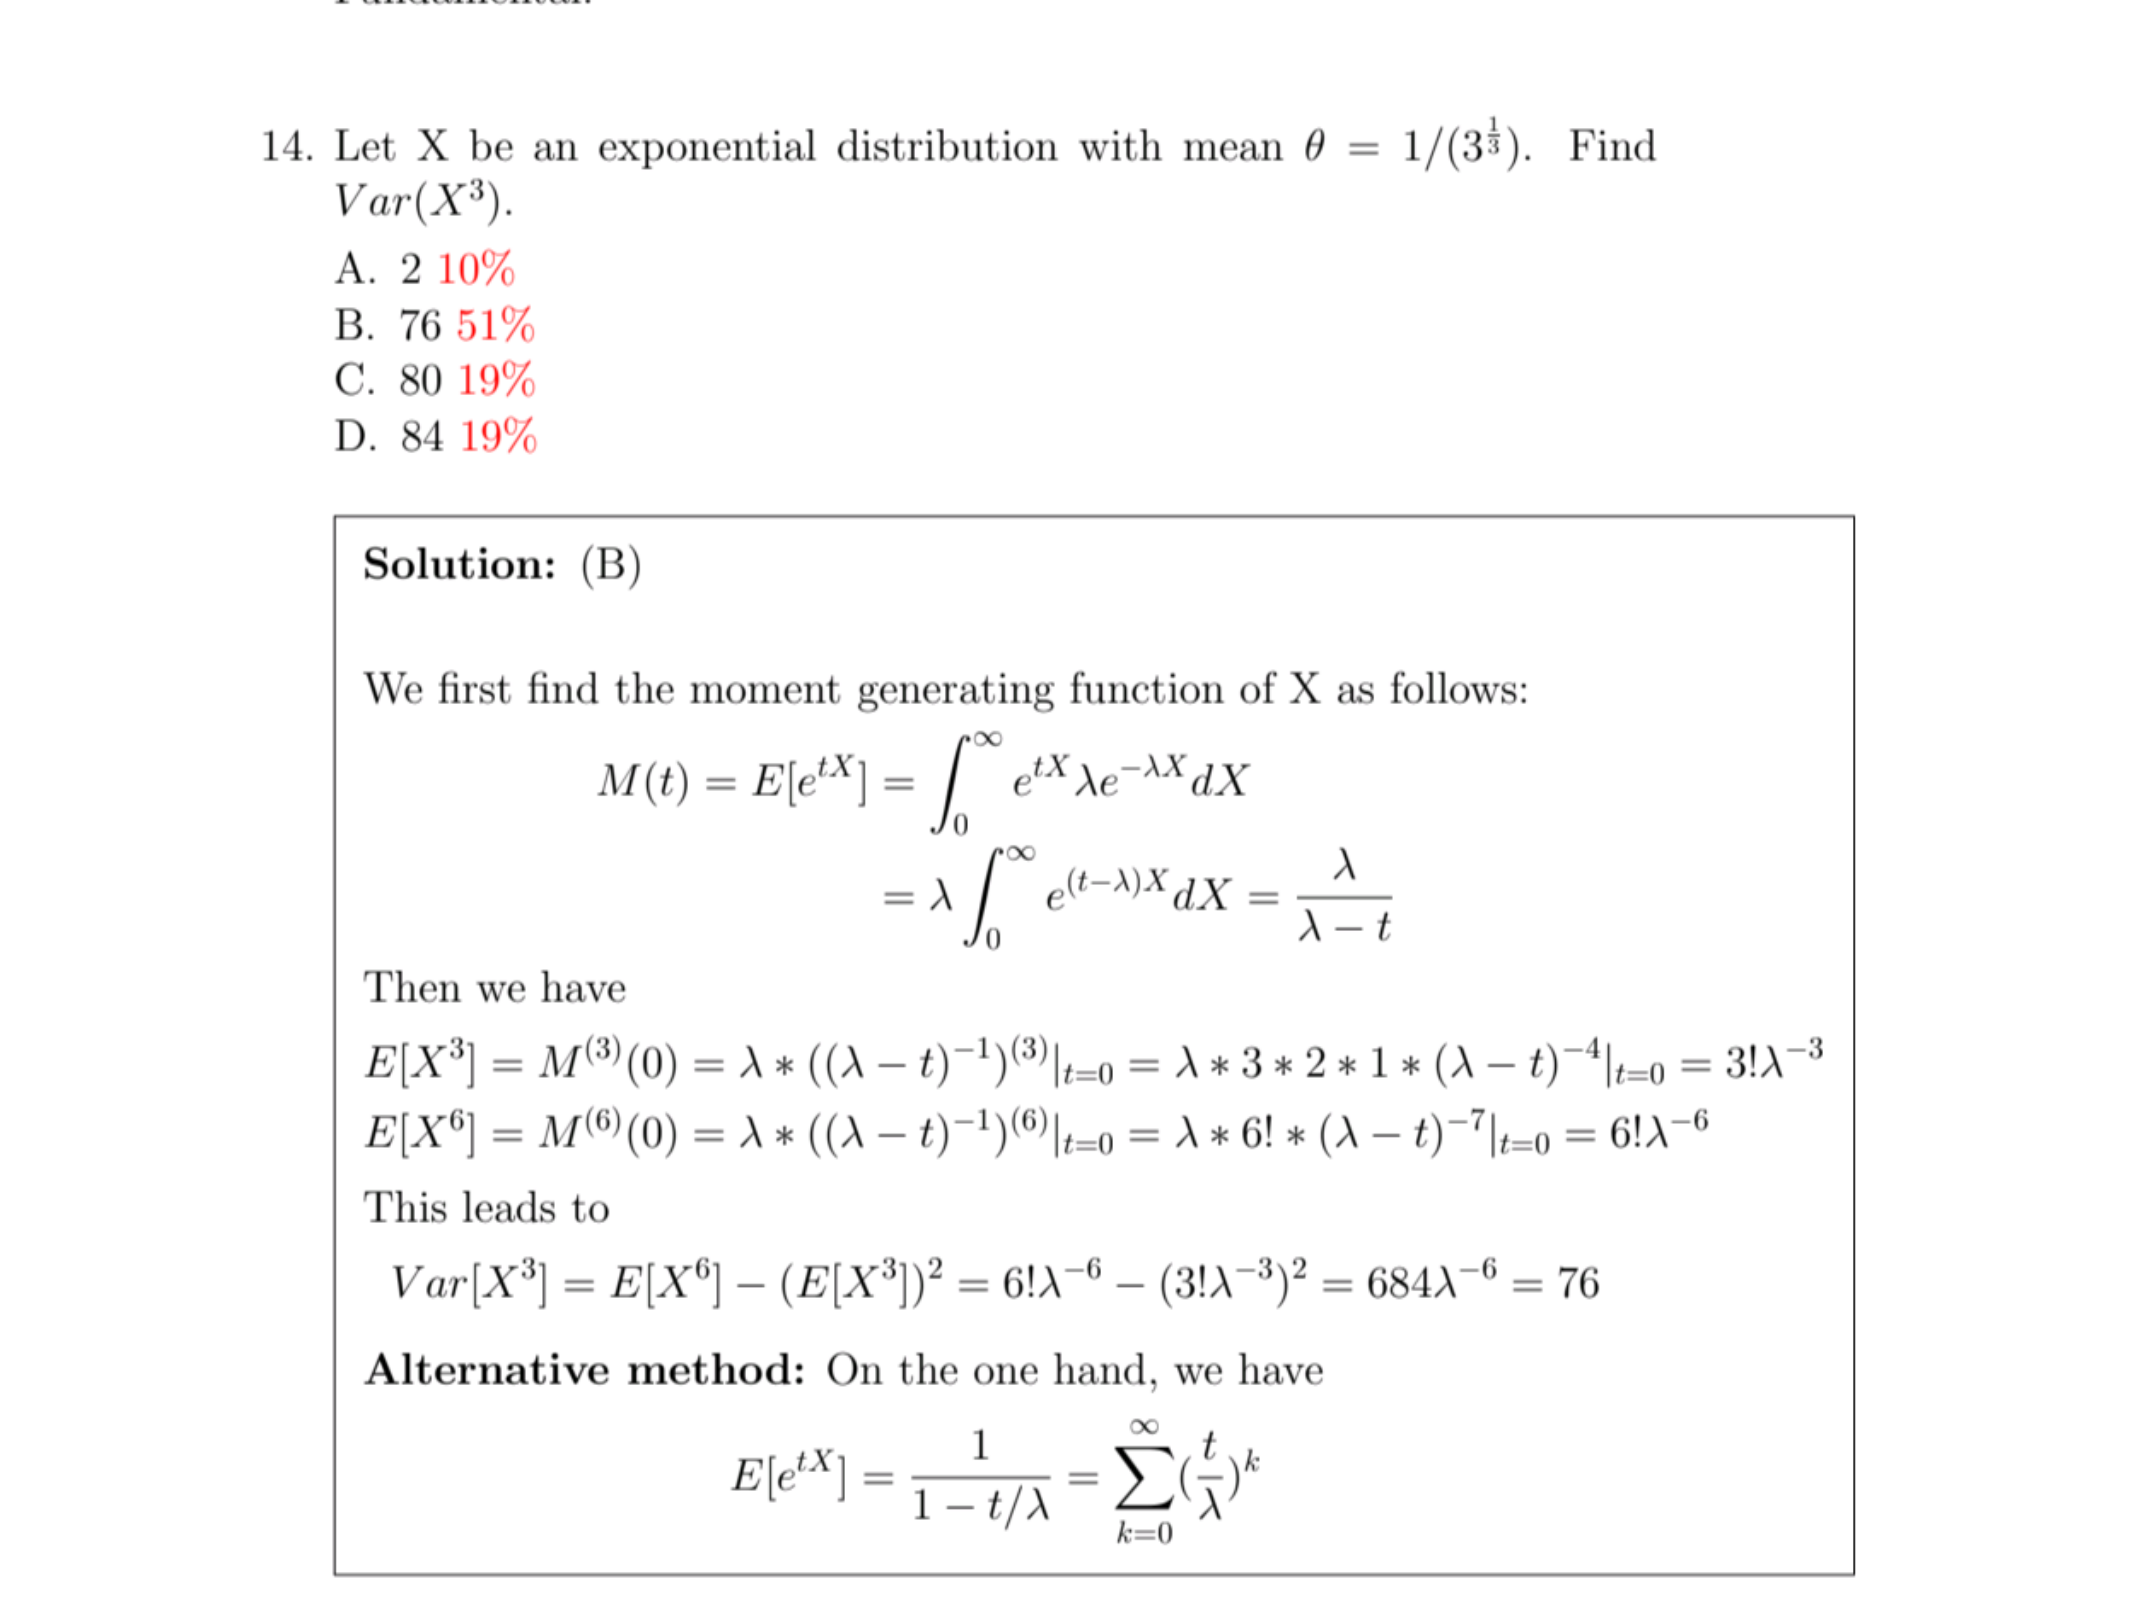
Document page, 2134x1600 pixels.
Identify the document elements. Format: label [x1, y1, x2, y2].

picture [94, 0, 1881, 1600]
